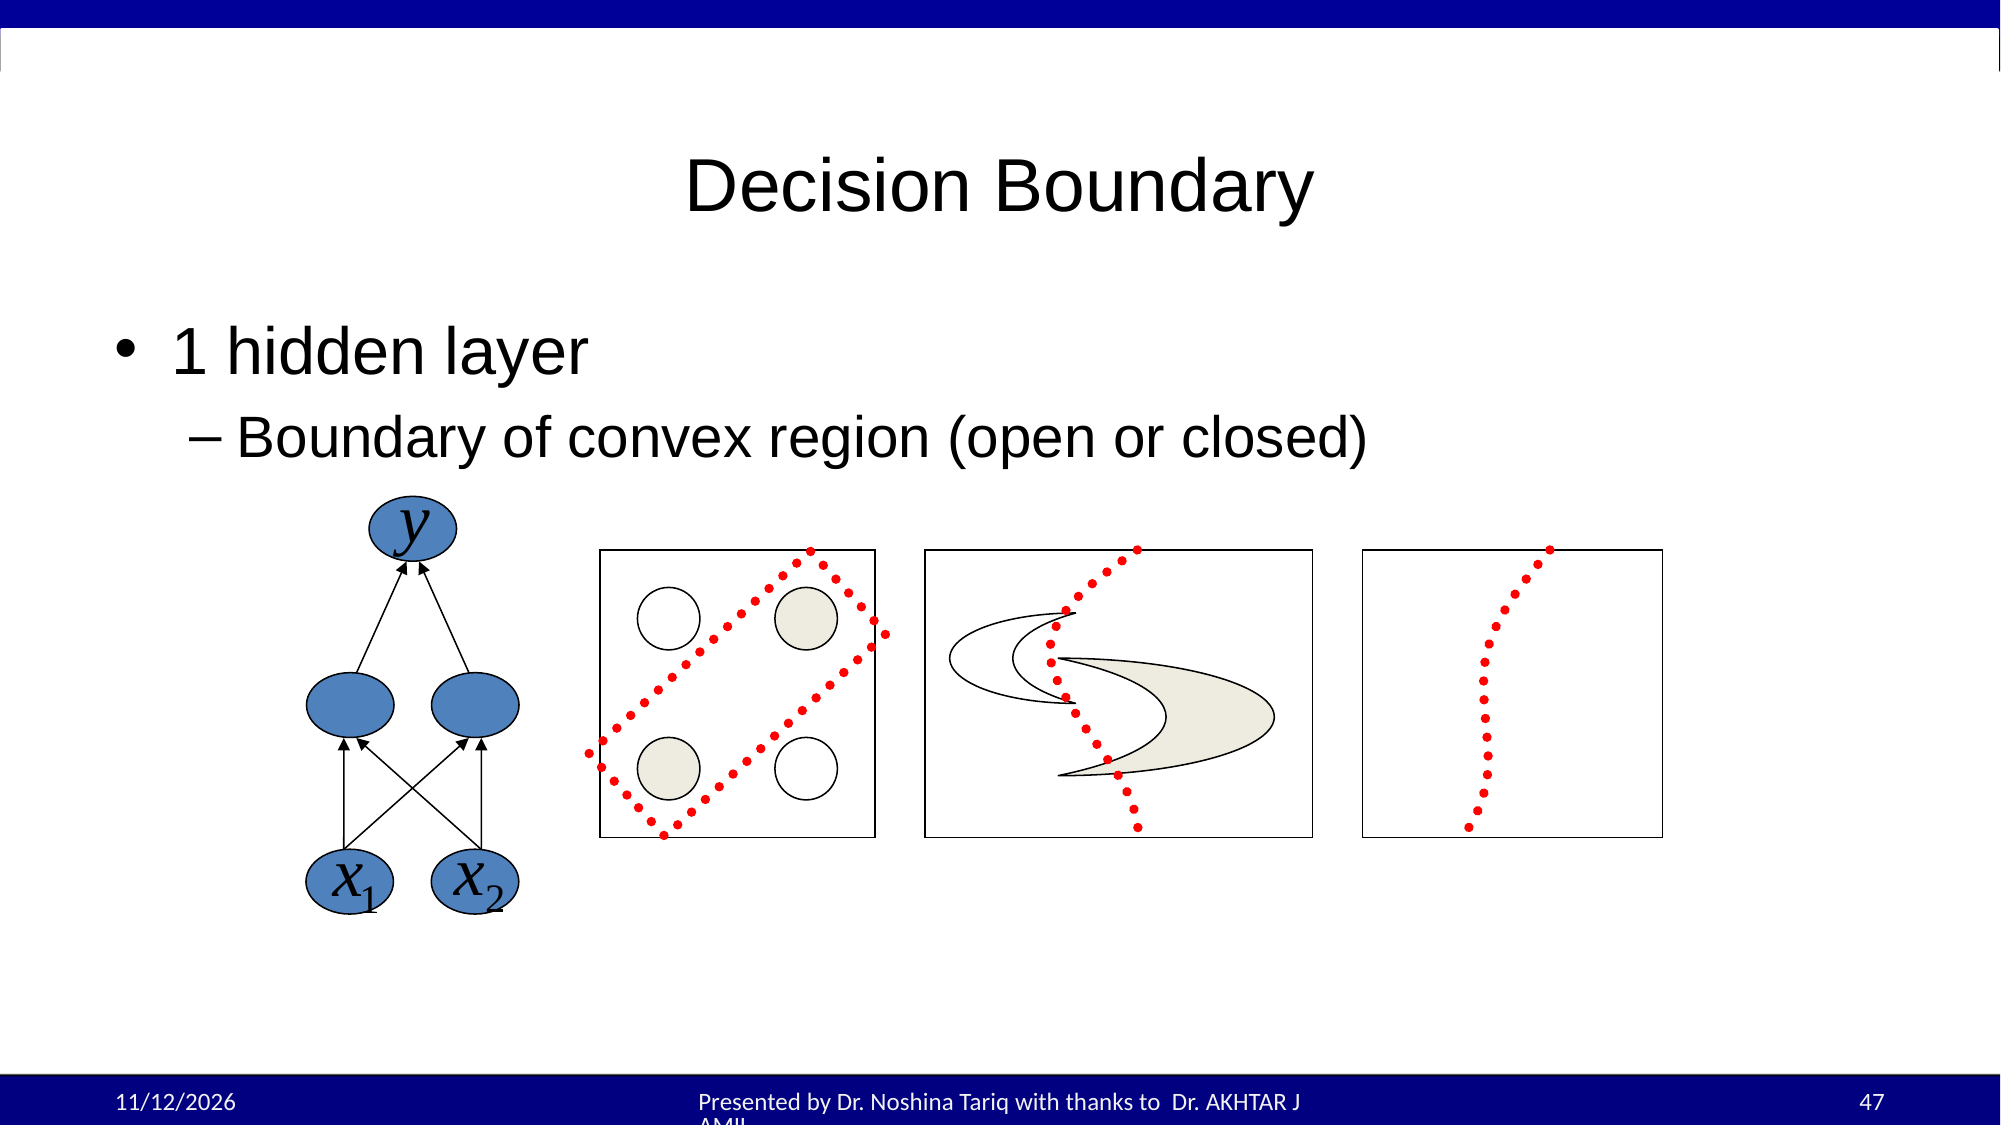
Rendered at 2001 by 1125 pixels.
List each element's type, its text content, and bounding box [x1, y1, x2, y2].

picture [0, 0, 2001, 1125]
text_box [589, 749, 594, 760]
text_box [318, 826, 389, 926]
text_box [356, 738, 412, 788]
text_box [431, 672, 520, 738]
text_box [306, 672, 395, 738]
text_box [599, 549, 1663, 838]
text_box [337, 738, 351, 825]
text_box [439, 825, 516, 925]
title Decision Boundary [99, 87, 1900, 275]
slide_number 47 [1433, 1062, 1900, 1125]
text_box [450, 511, 457, 546]
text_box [381, 496, 446, 572]
slide_number 11-Sep-25 [99, 1062, 567, 1125]
text_box [369, 511, 376, 547]
text_box [305, 864, 313, 900]
text_box [475, 738, 488, 824]
footer Presented by Dr. Noshina Tariq with thanks to Dr. AKHTAR JAMIL [683, 1062, 1317, 1125]
text_box [371, 738, 469, 825]
list 1 hidden layer Boundary of convex region (open or closed) [99, 299, 1900, 1005]
